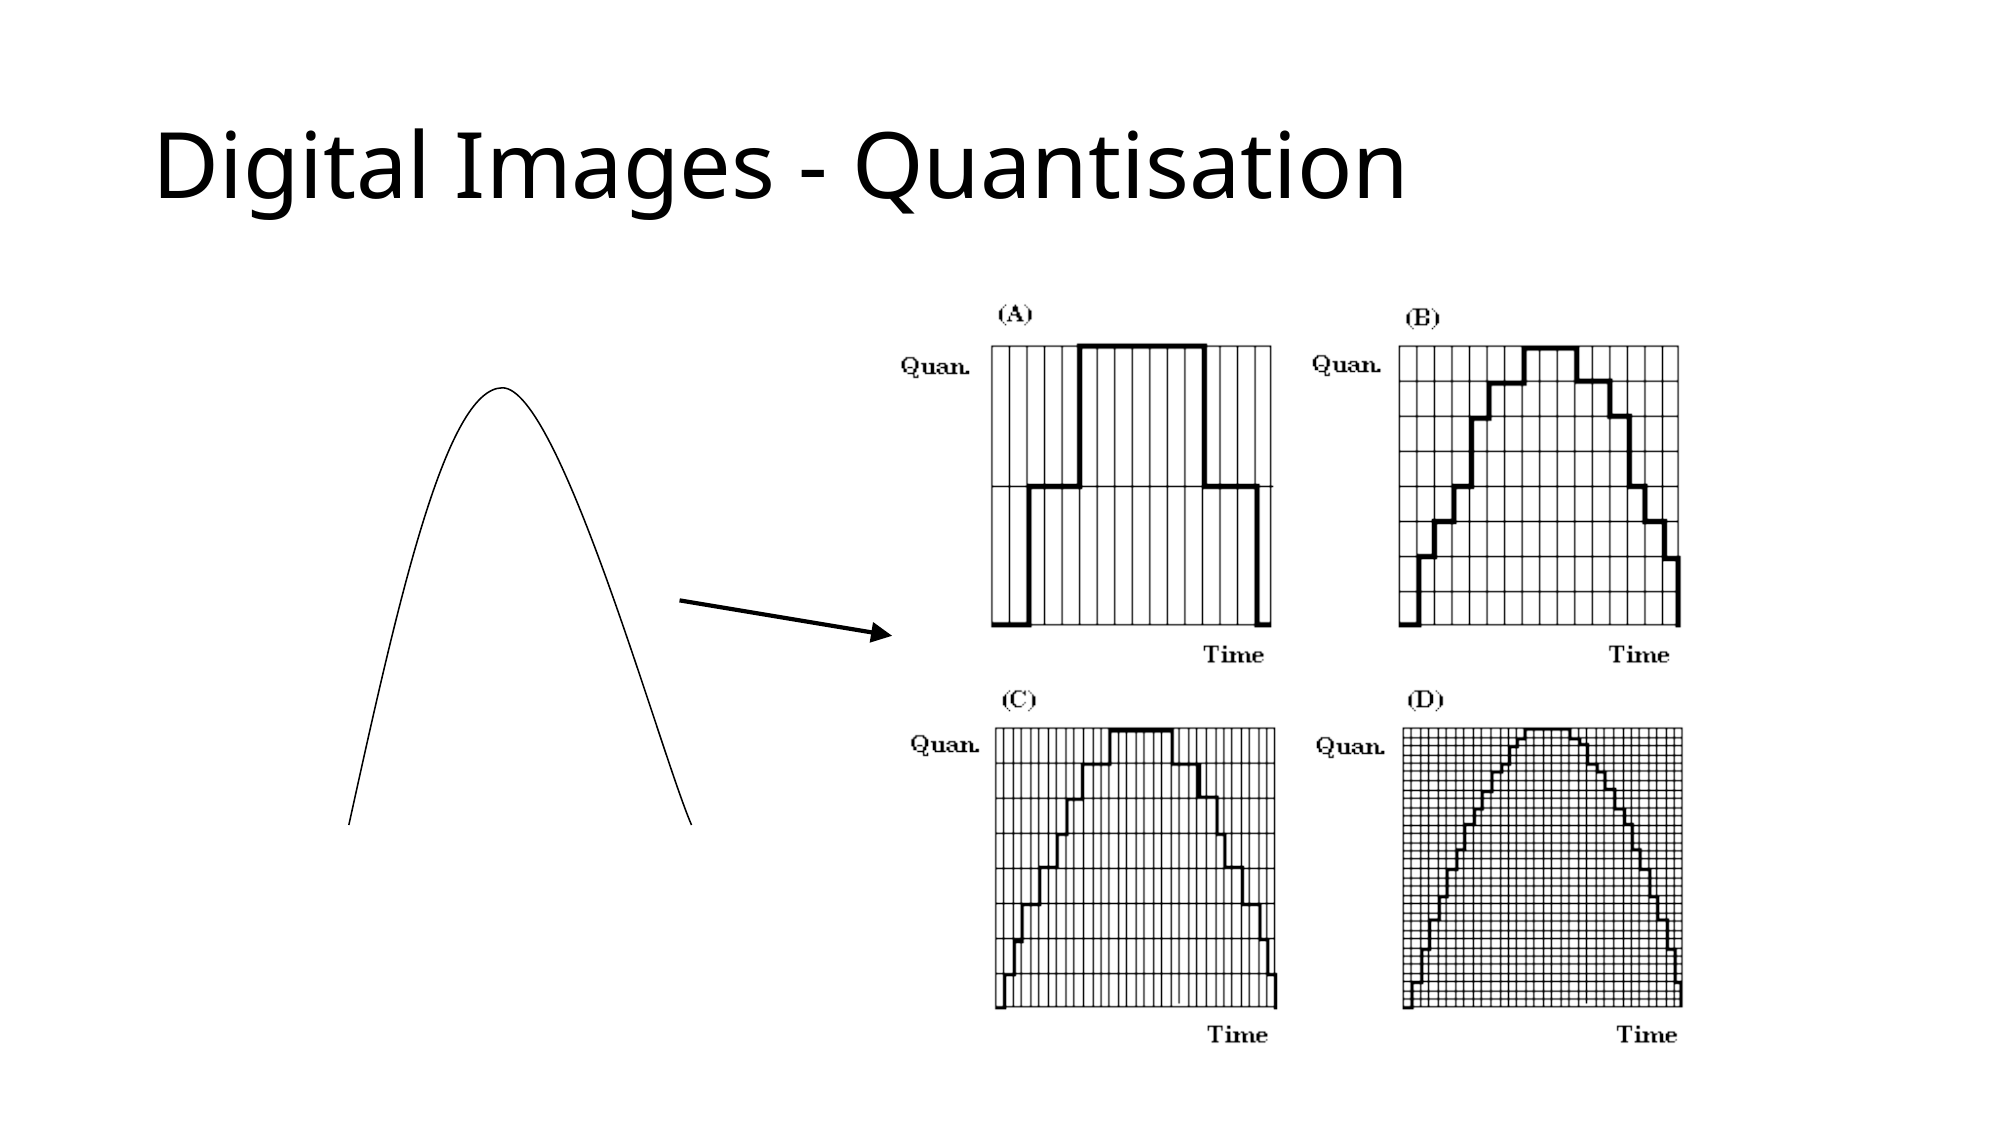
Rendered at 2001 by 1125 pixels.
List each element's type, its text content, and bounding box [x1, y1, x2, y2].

text_box [348, 387, 692, 826]
title Digital Images - Quantisation [137, 59, 1863, 278]
text_box [679, 600, 891, 643]
picture [891, 293, 1701, 1055]
list [137, 299, 1863, 1056]
